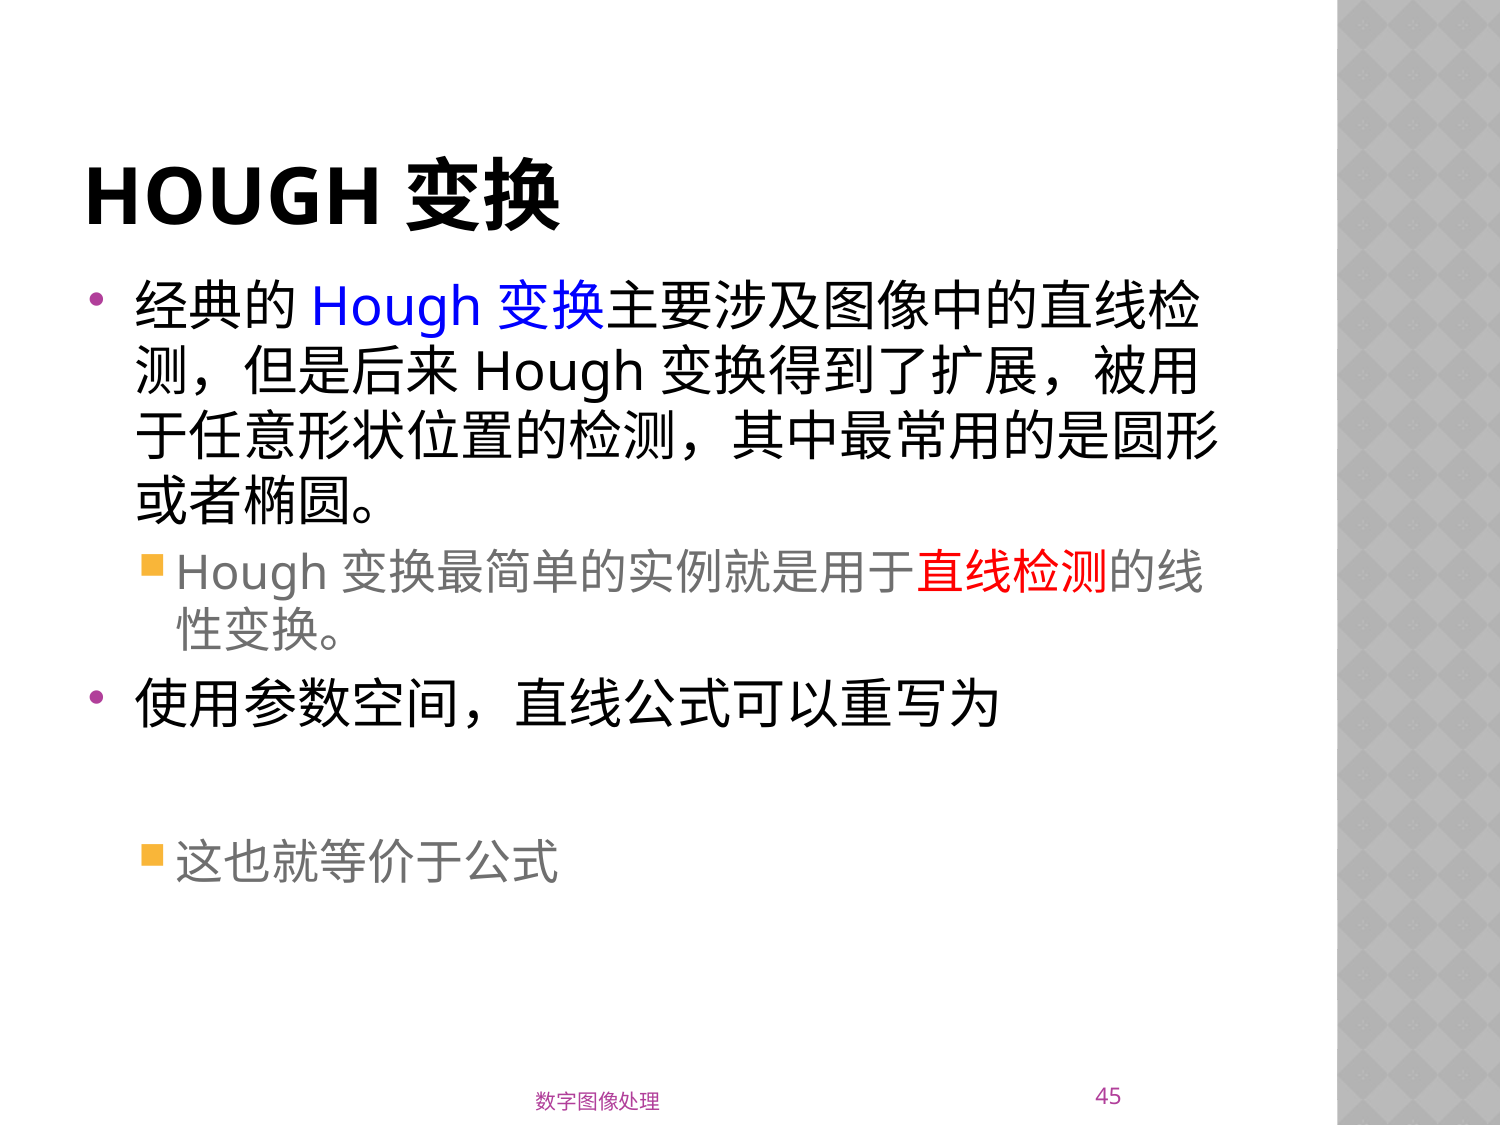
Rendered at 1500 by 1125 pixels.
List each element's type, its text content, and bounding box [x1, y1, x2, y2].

title Hough变换 [75, 52, 1263, 240]
footer 数字图像处理 [75, 1075, 675, 1114]
slide_number 45 [1025, 1075, 1122, 1113]
